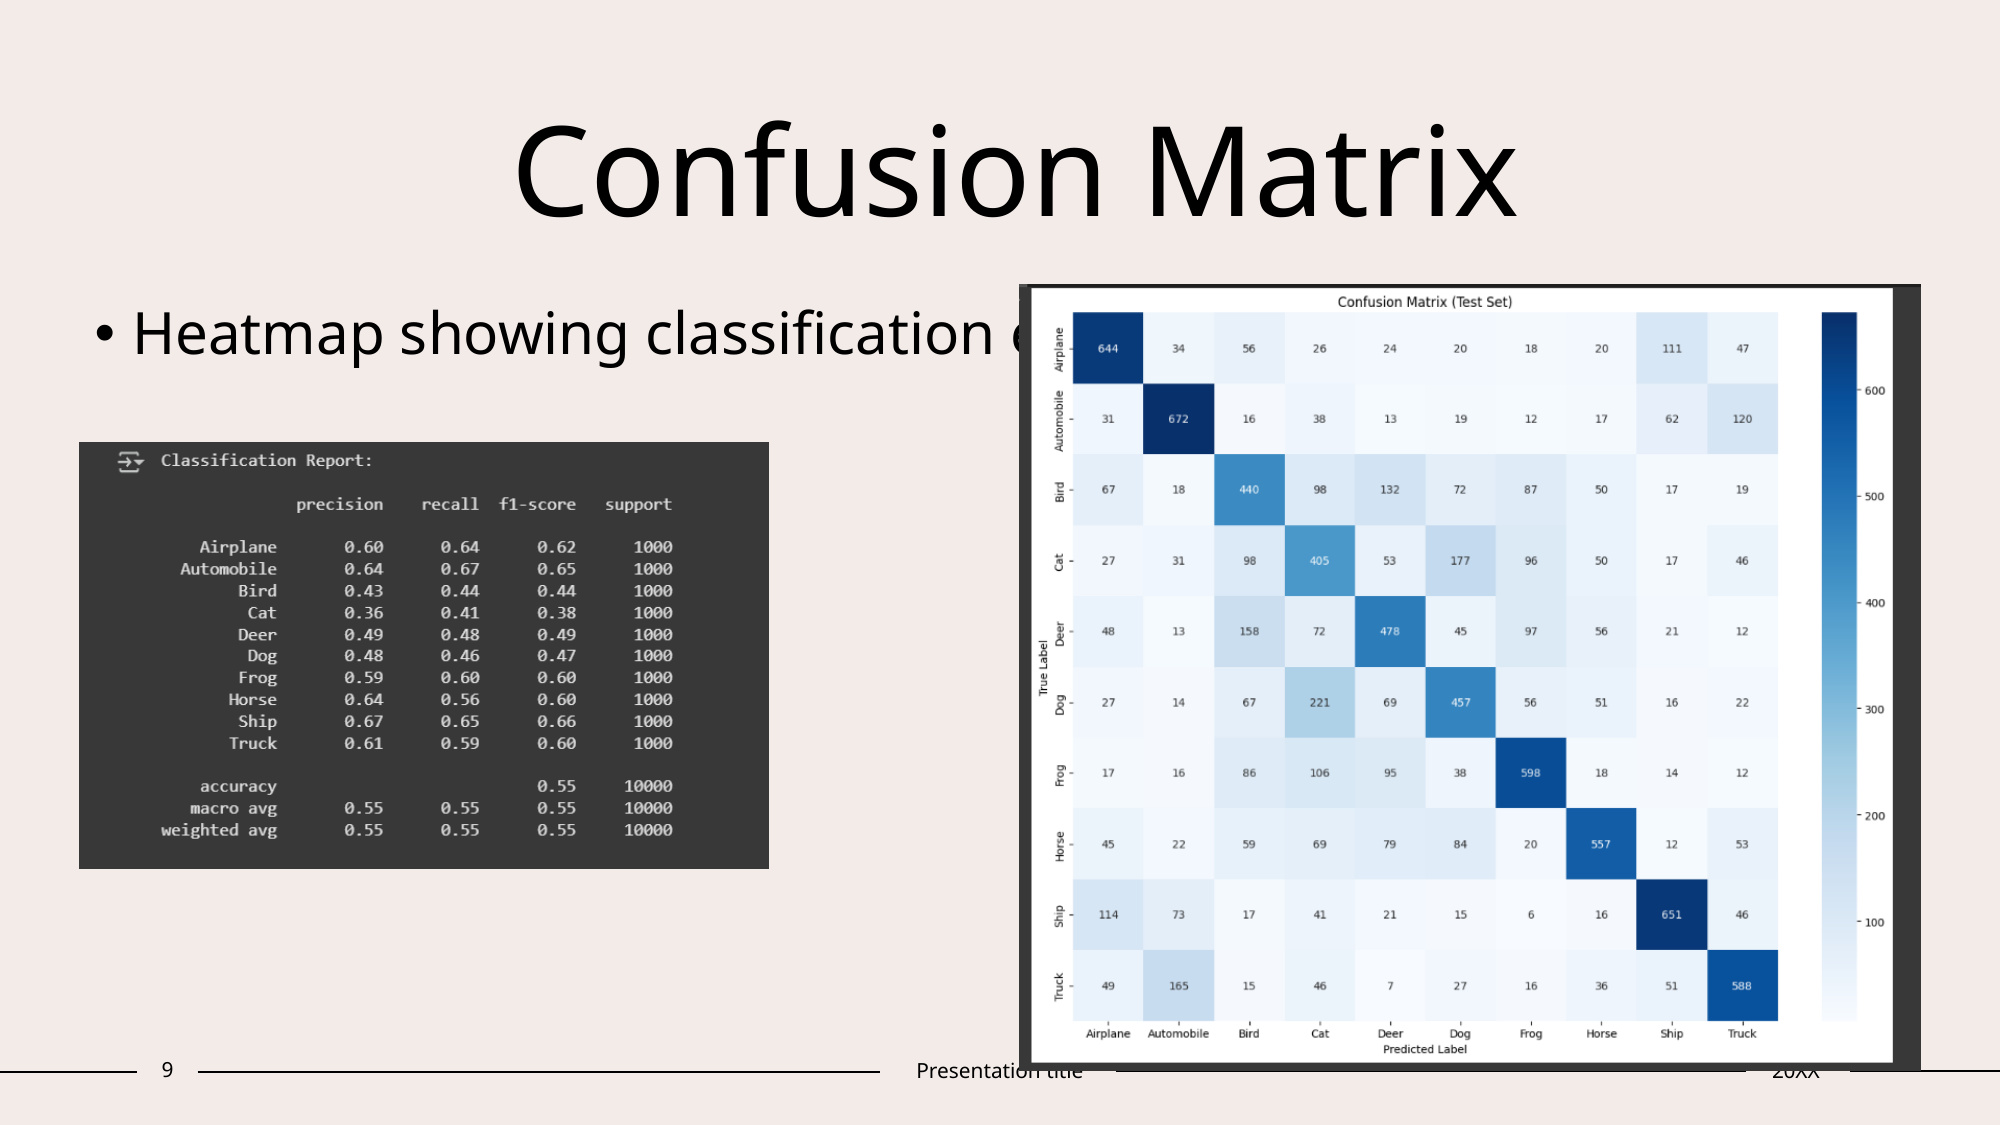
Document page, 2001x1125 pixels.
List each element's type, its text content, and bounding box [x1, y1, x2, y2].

slide_number 9 [137, 1050, 198, 1091]
footer Presentation title [879, 1050, 1120, 1091]
list Heatmap showing classification errors [79, 296, 1019, 980]
picture [79, 442, 769, 869]
picture [1019, 284, 1921, 1071]
slide_number 20XX [1743, 1071, 1849, 1091]
title Confusion Matrix [187, 83, 1813, 251]
